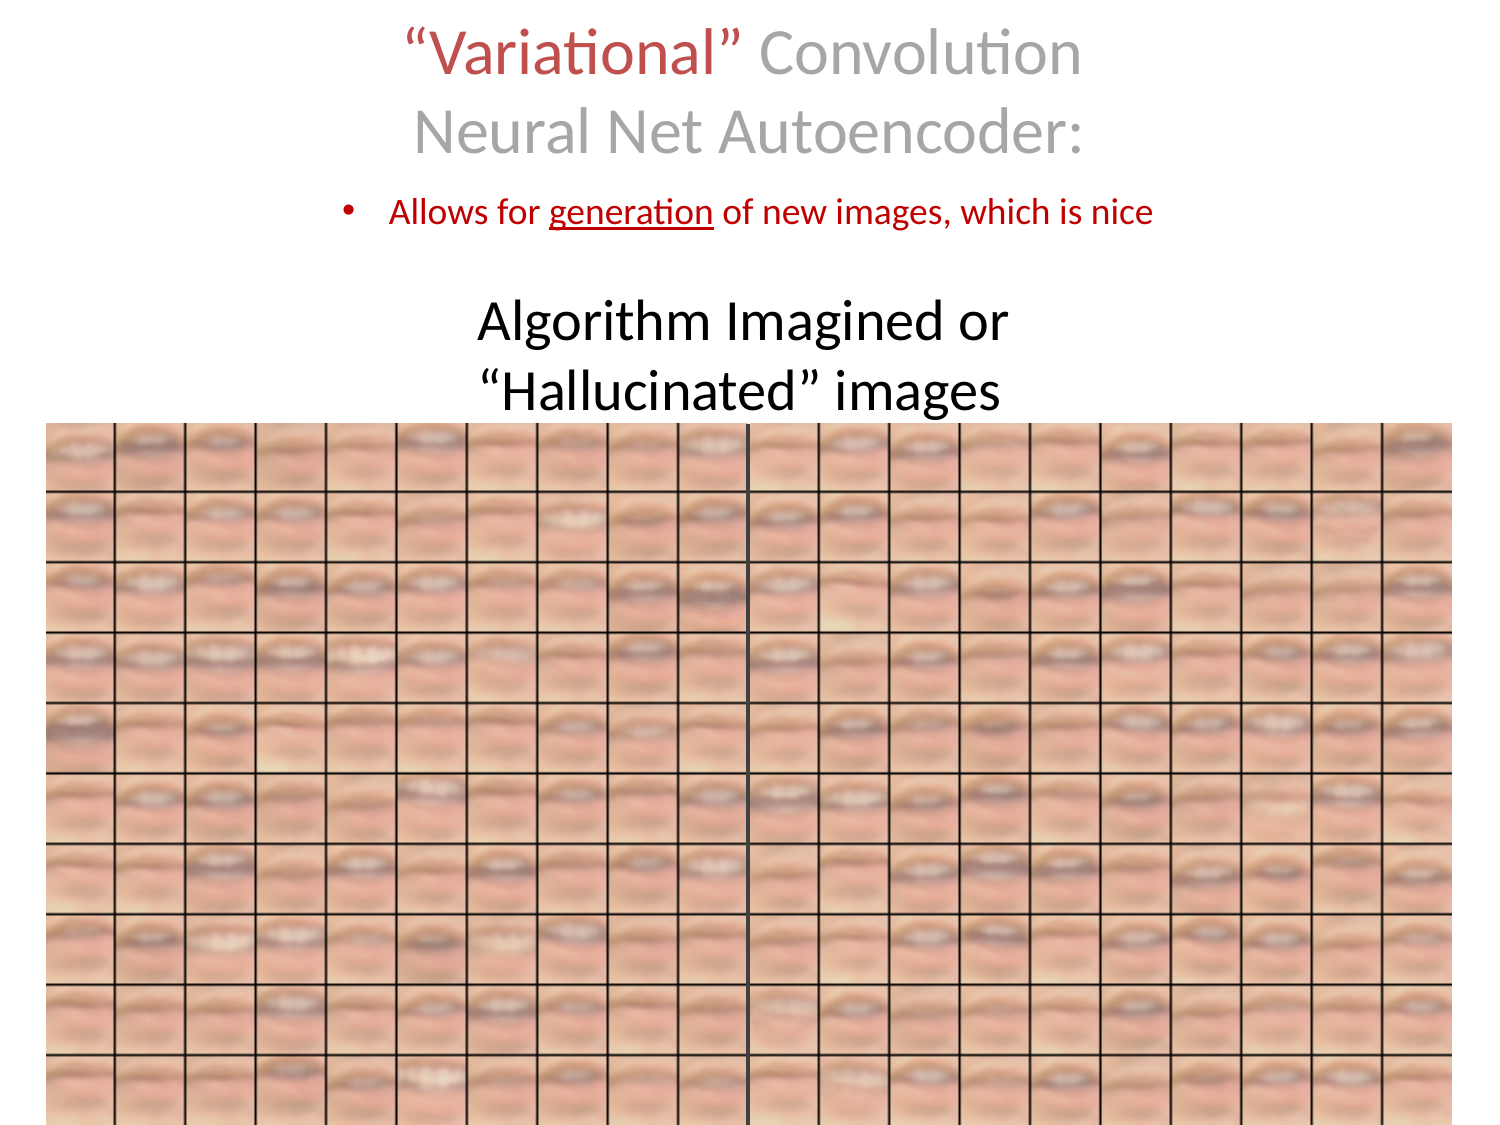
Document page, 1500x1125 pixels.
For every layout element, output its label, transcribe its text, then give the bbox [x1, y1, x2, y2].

text_box Algorithm Imagined or “Hallucinated” images [462, 274, 1063, 422]
text_box Allows for generation of new images, which is nice [324, 179, 1172, 240]
title “Variational” Convolution Neural Net Autoencoder: [75, 0, 1425, 175]
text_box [46, 423, 1452, 1125]
